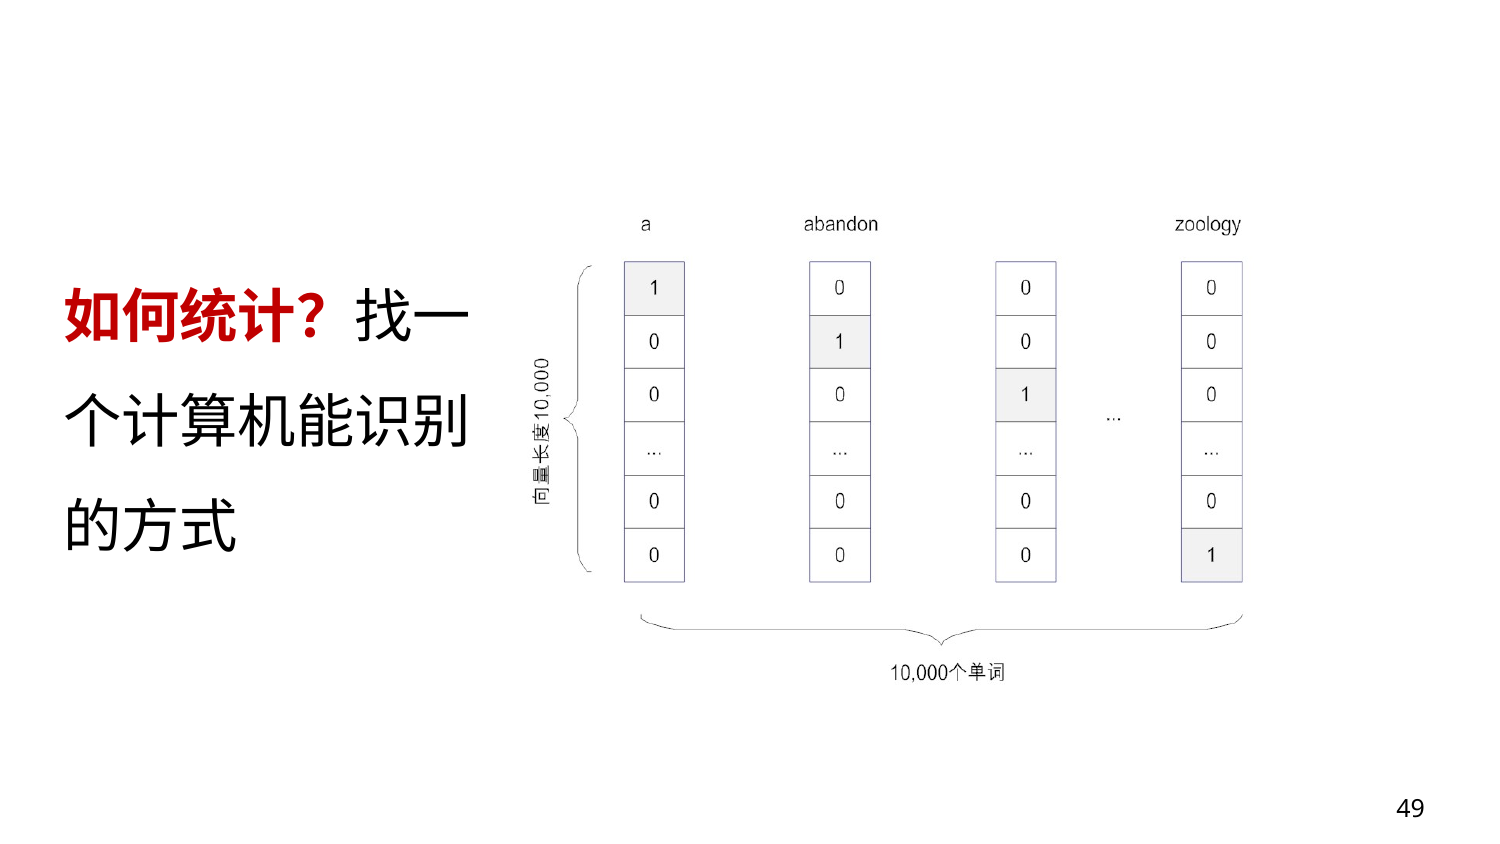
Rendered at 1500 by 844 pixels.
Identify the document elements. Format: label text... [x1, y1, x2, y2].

text_box 如何统计？找一个计算机能识别的方式 [48, 237, 492, 567]
slide_number 49 [1299, 789, 1425, 835]
picture [520, 201, 1263, 693]
